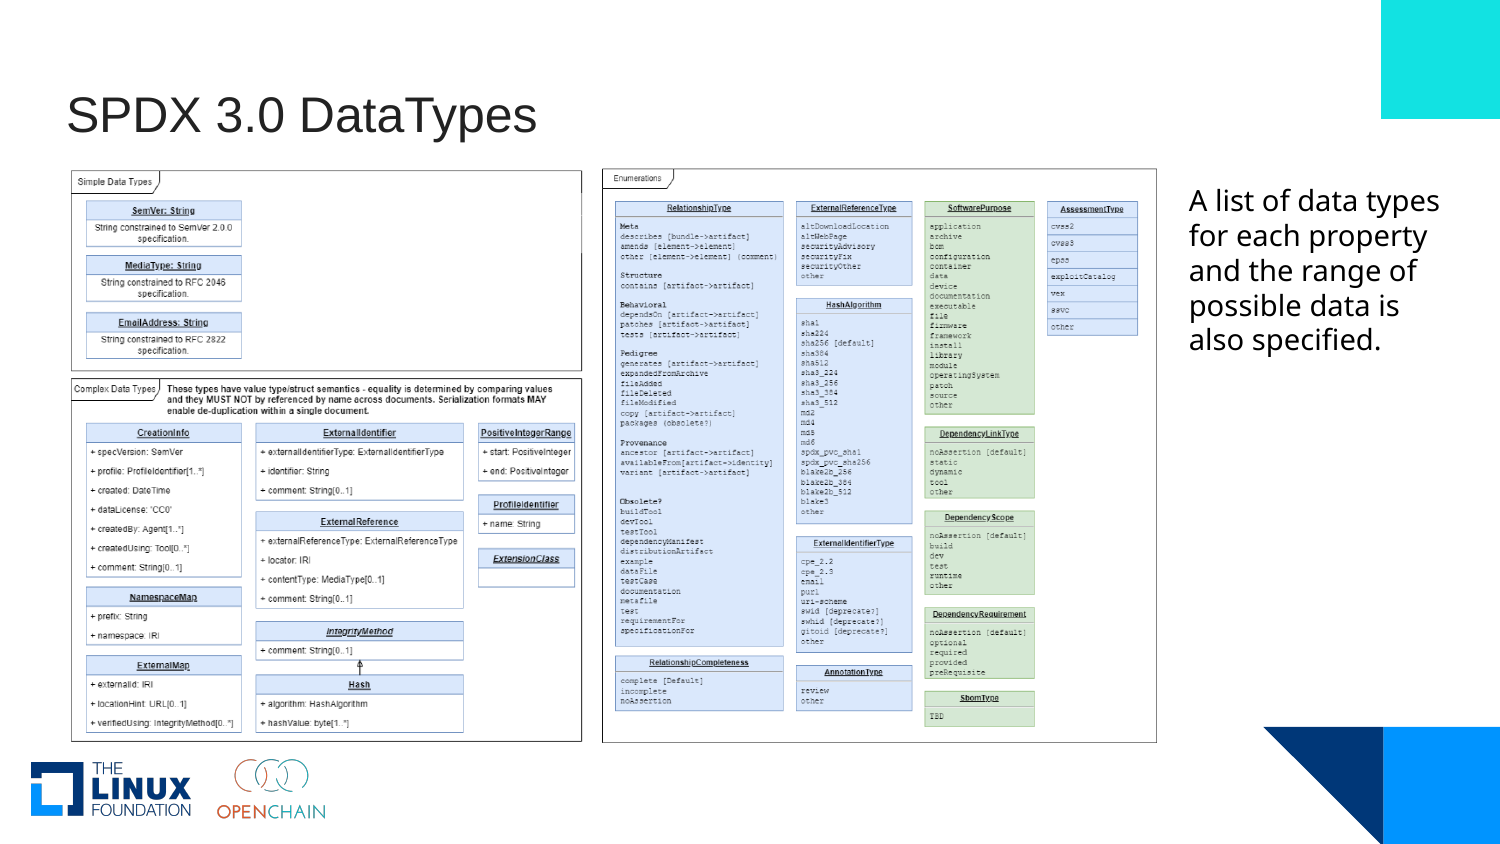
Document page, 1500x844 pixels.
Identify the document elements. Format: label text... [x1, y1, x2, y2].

picture [599, 166, 1160, 746]
picture [66, 166, 585, 746]
picture [31, 762, 191, 816]
picture [215, 757, 327, 821]
title SPDX 3.0 DataTypes [51, 67, 1449, 167]
text_box A list of data types for each property and the range of possible data is also specified. [1173, 166, 1460, 372]
